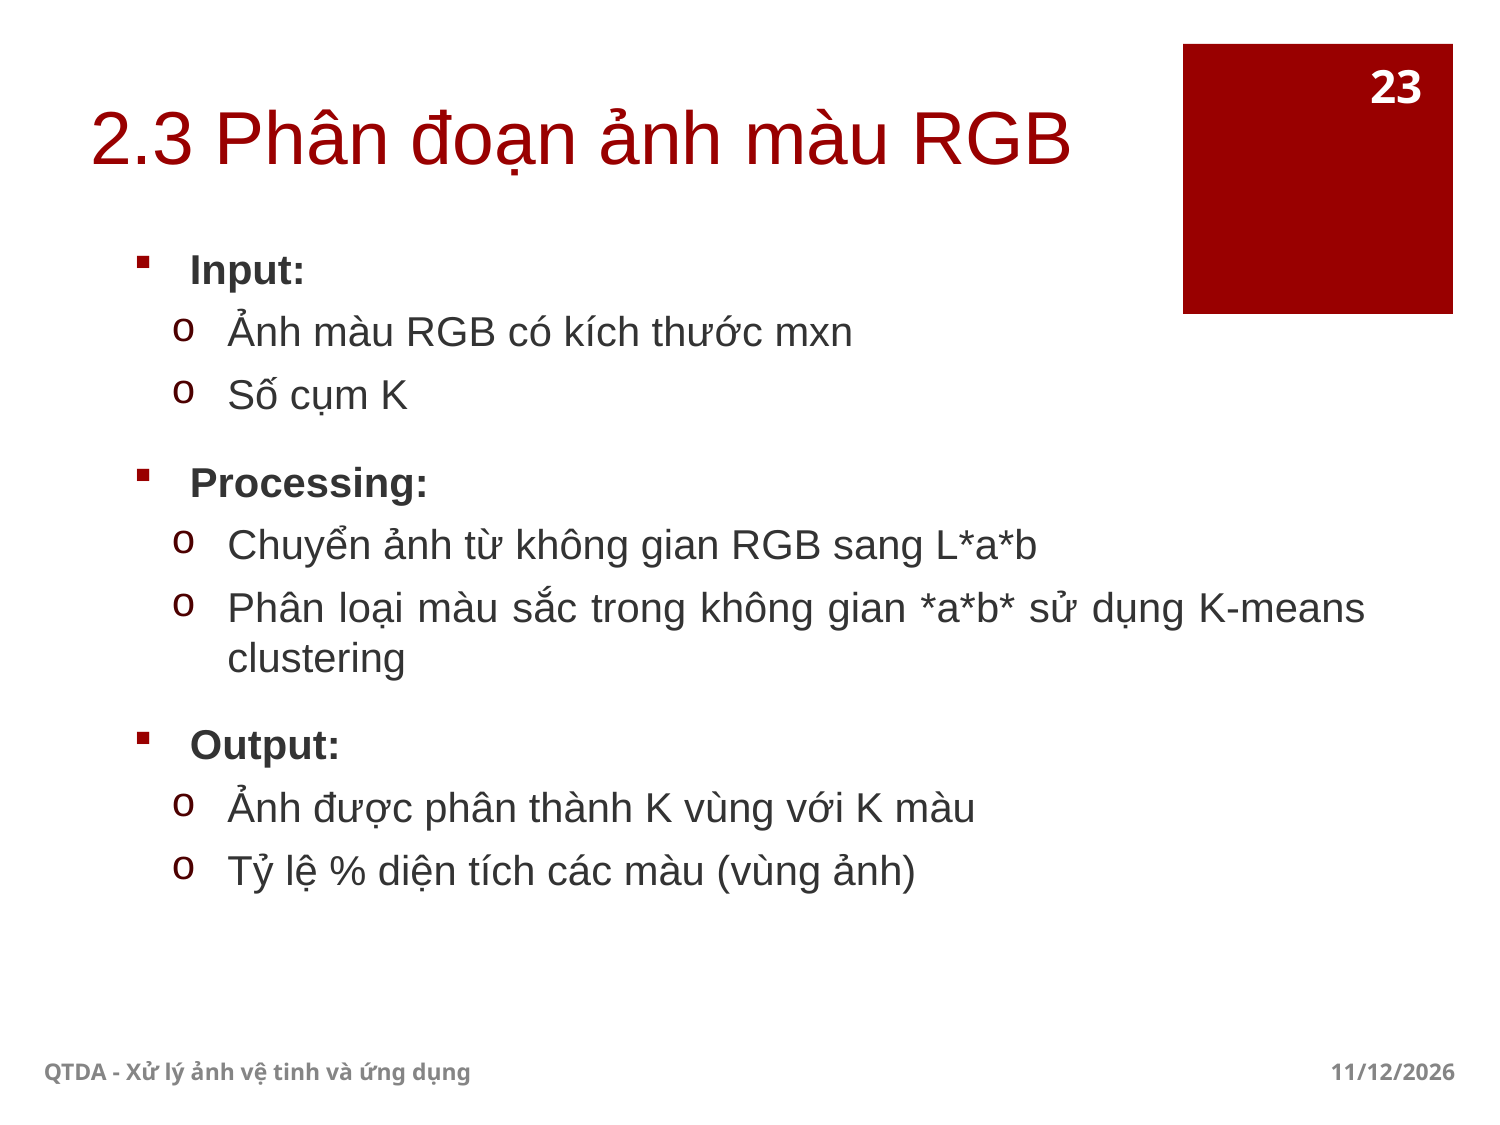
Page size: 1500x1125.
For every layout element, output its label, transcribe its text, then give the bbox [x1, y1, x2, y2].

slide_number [1183, 1042, 1471, 1103]
title 2.3 Phân đoạn ảnh màu RGB [75, 59, 1143, 187]
footer QTDA - Xử lý ảnh vệ tinh và ứng dụng [28, 1042, 1015, 1103]
list Input: Ảnh màu RGB có kích thước mxn Số cụm K Processing: Chuyển ảnh từ không gian RGB sang L*a*b Phân loại màu sắc trong không gian *a*b* sử dụng K-means clustering Output: Ảnh được phân thành K vùng với K màu Tỷ lệ % diện tích các màu (vùng ảnh) [118, 235, 1382, 1005]
slide_number 23 [1354, 59, 1438, 120]
